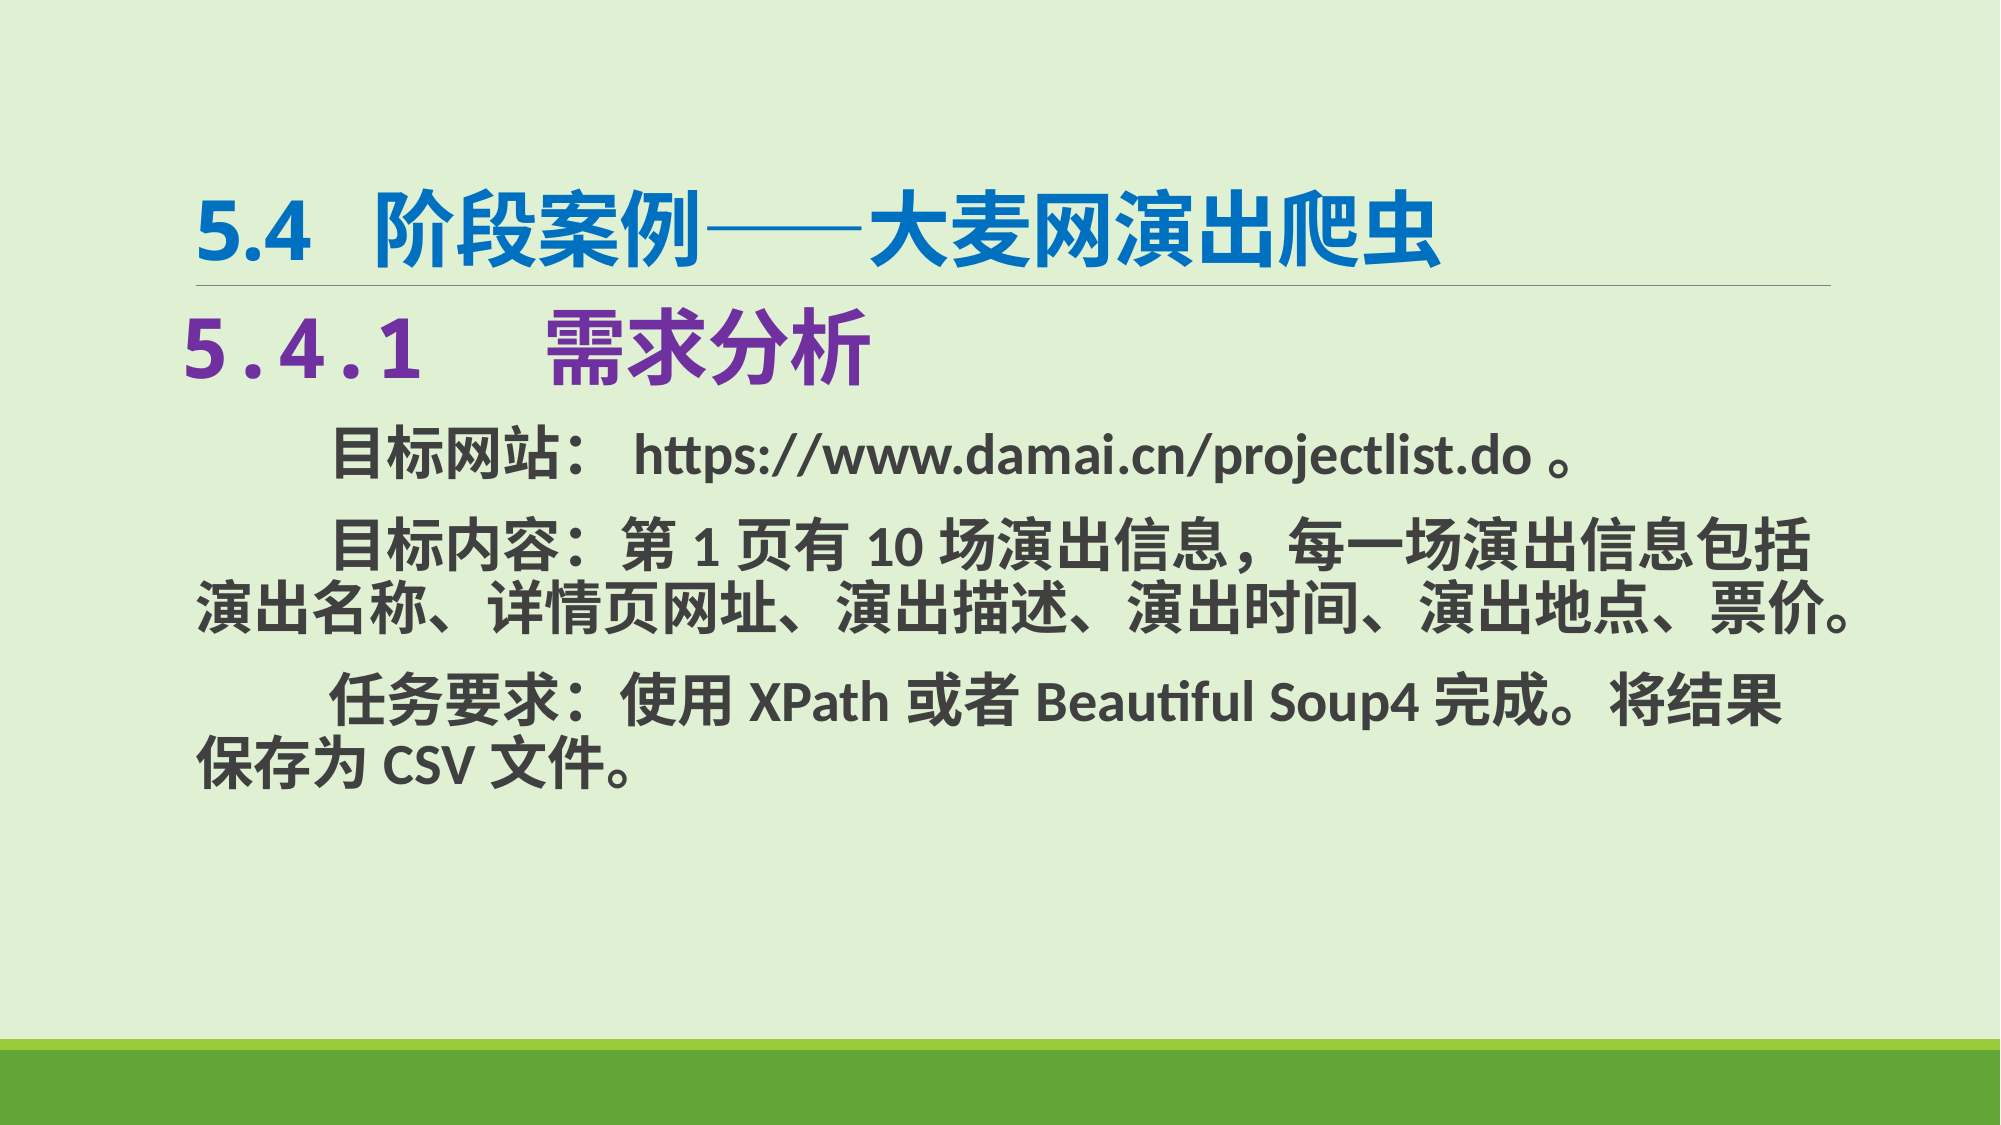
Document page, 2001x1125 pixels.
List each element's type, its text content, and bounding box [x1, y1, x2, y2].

title 5.4 阶段案例——大麦网演出爬虫 [180, 47, 1830, 285]
list 5.4.1 需求分析 目标网站：https://www.damai.cn/projectlist.do。 目标内容：第1页有10场演出信息，每一场演出信息包括演出名称、详情页网址、演出描述、演出时间、演出地点、票价。 任务要求：使用XPath或者Beautiful Soup4完成。将结果保存为CSV文件。 [180, 302, 1830, 963]
